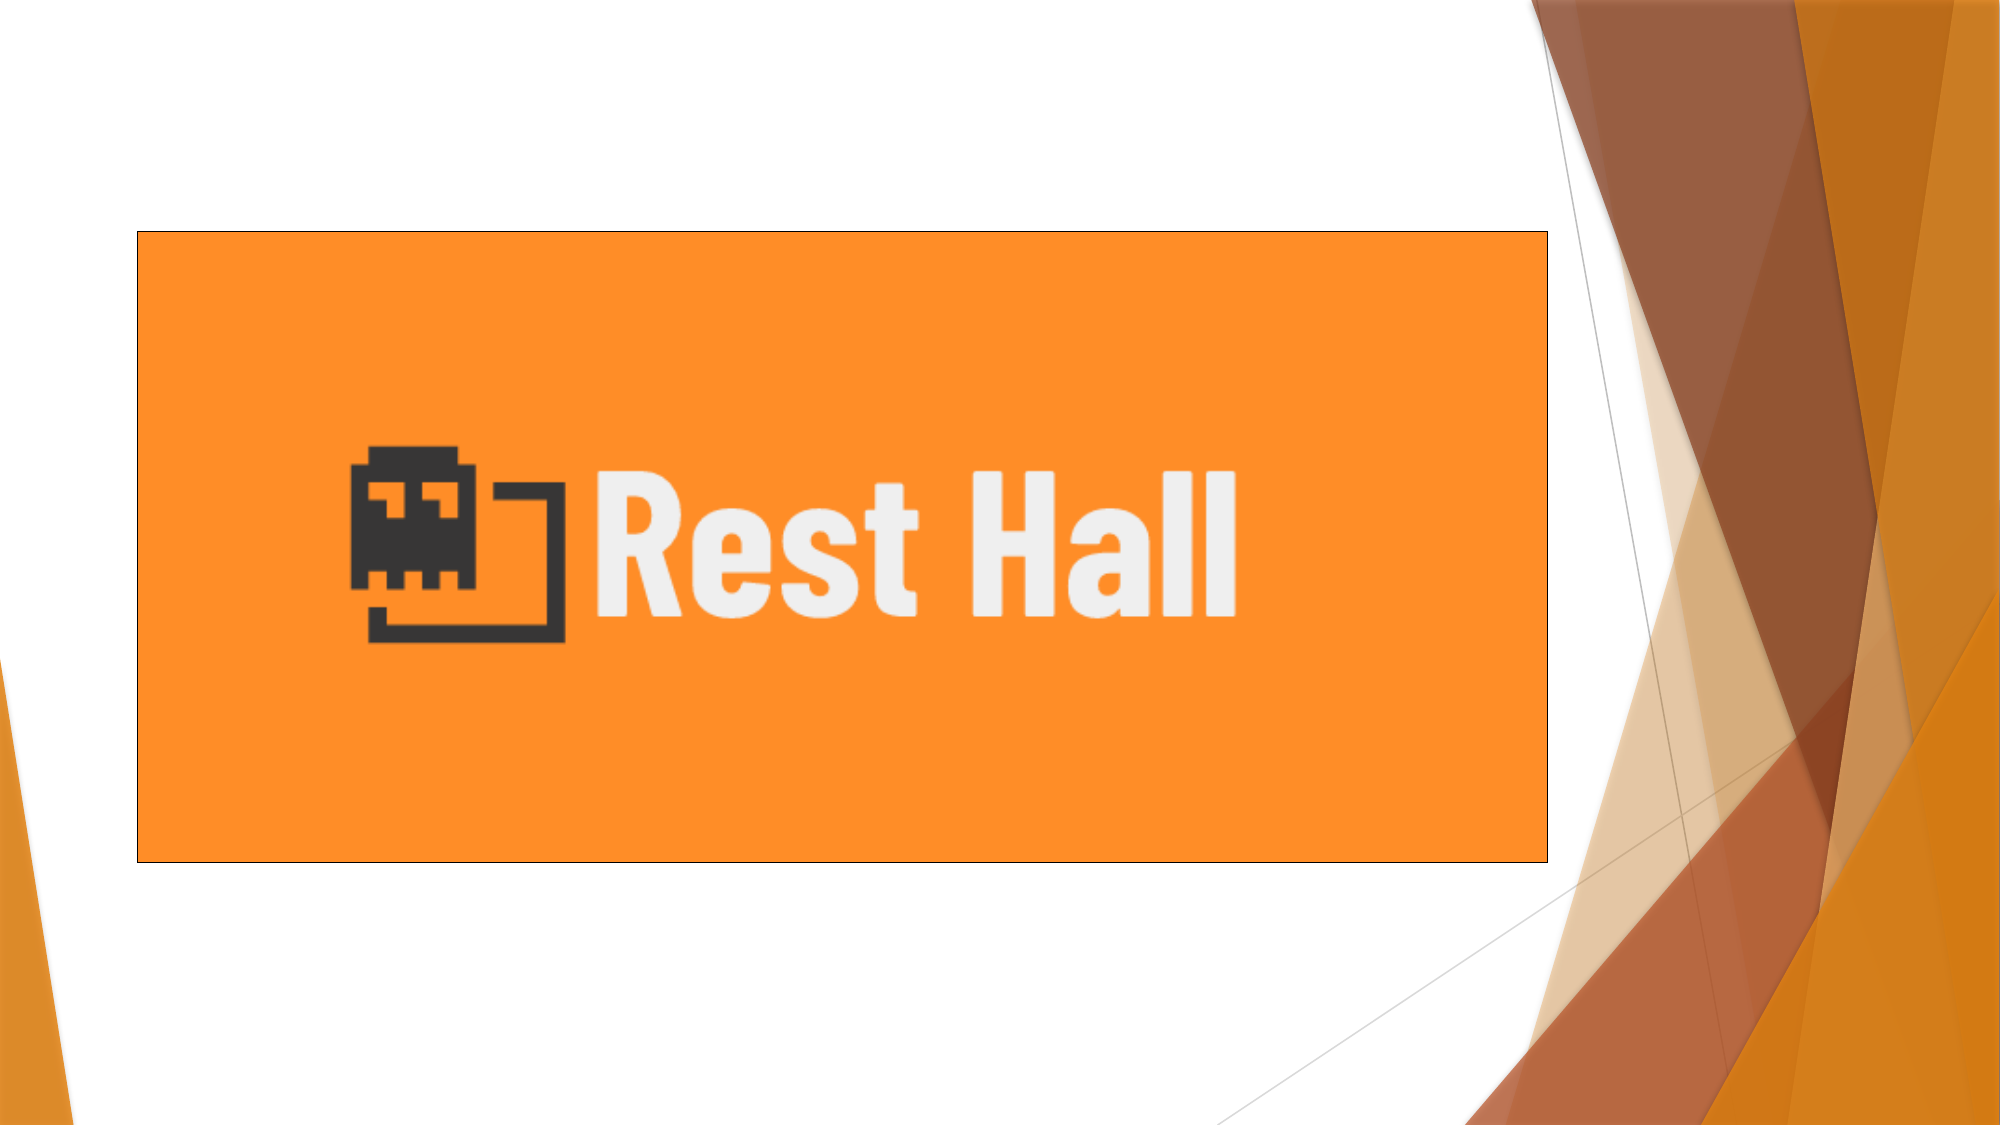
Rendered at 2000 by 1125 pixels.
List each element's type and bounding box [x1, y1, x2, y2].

title [111, 787, 1521, 881]
picture [136, 231, 1548, 864]
